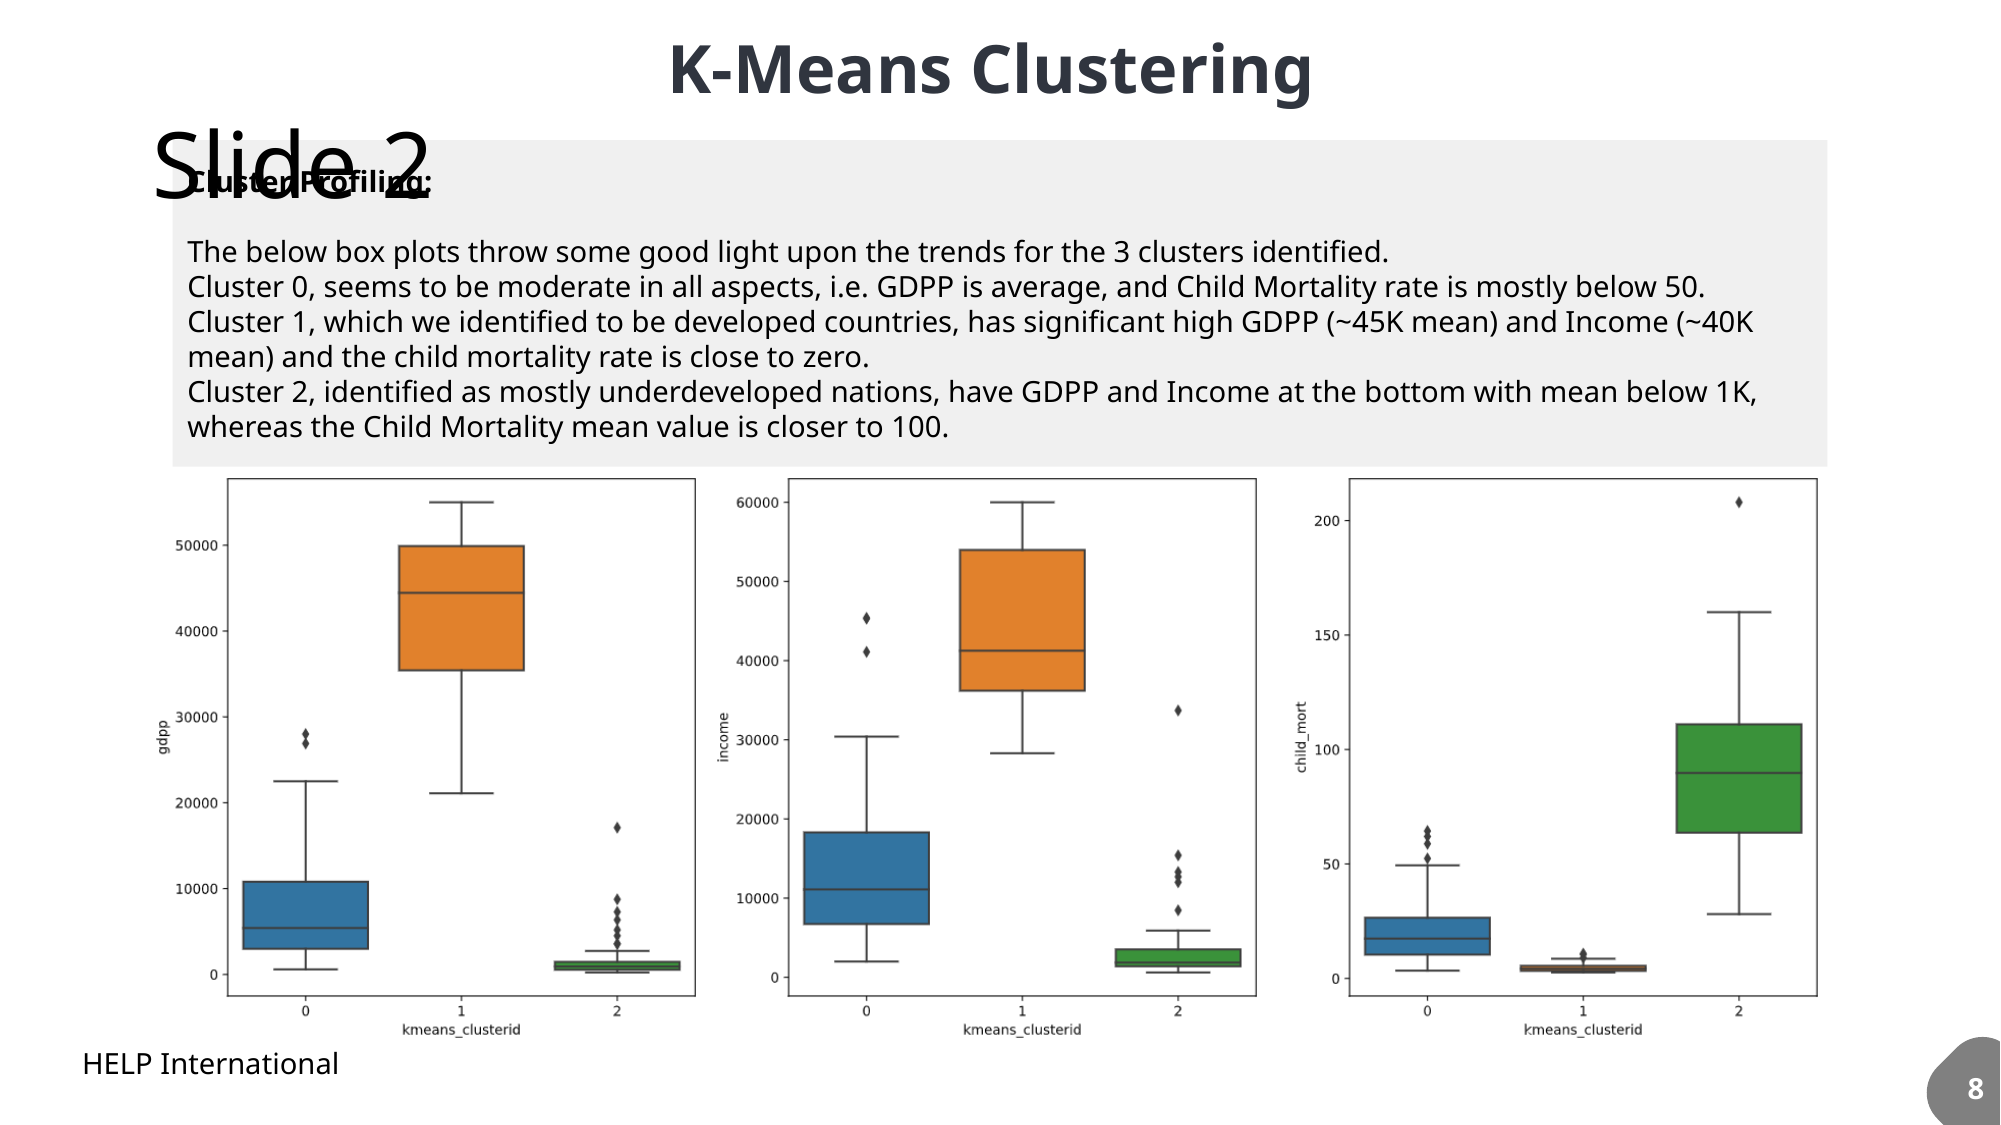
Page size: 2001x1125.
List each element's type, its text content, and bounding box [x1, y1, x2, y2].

text_box HELP International [82, 1045, 341, 1081]
picture [146, 469, 1828, 1047]
text_box Cluster Profiling: The below box plots throw some good light upon the trends for the 3 clusters identified. Cluster 0, seems to be moderate in all aspects, i.e. GDPP is average, and Child Mortality rate is mostly below 50. Cluster 1, which we identified to be developed countries, has significant high GDPP (~45K mean) and Income (~40K mean) and the child mortality rate is close to zero. Cluster 2, identified as mostly underdeveloped nations, have GDPP and Income at the bottom with mean below 1K, whereas the Child Mortality mean value is closer to 100. [172, 278, 1828, 468]
text_box K-Means Clustering [667, 27, 1333, 59]
text_box [1925, 1035, 2000, 1125]
text_box 8 [1952, 1063, 2000, 1113]
title Slide 2 [137, 59, 1863, 278]
